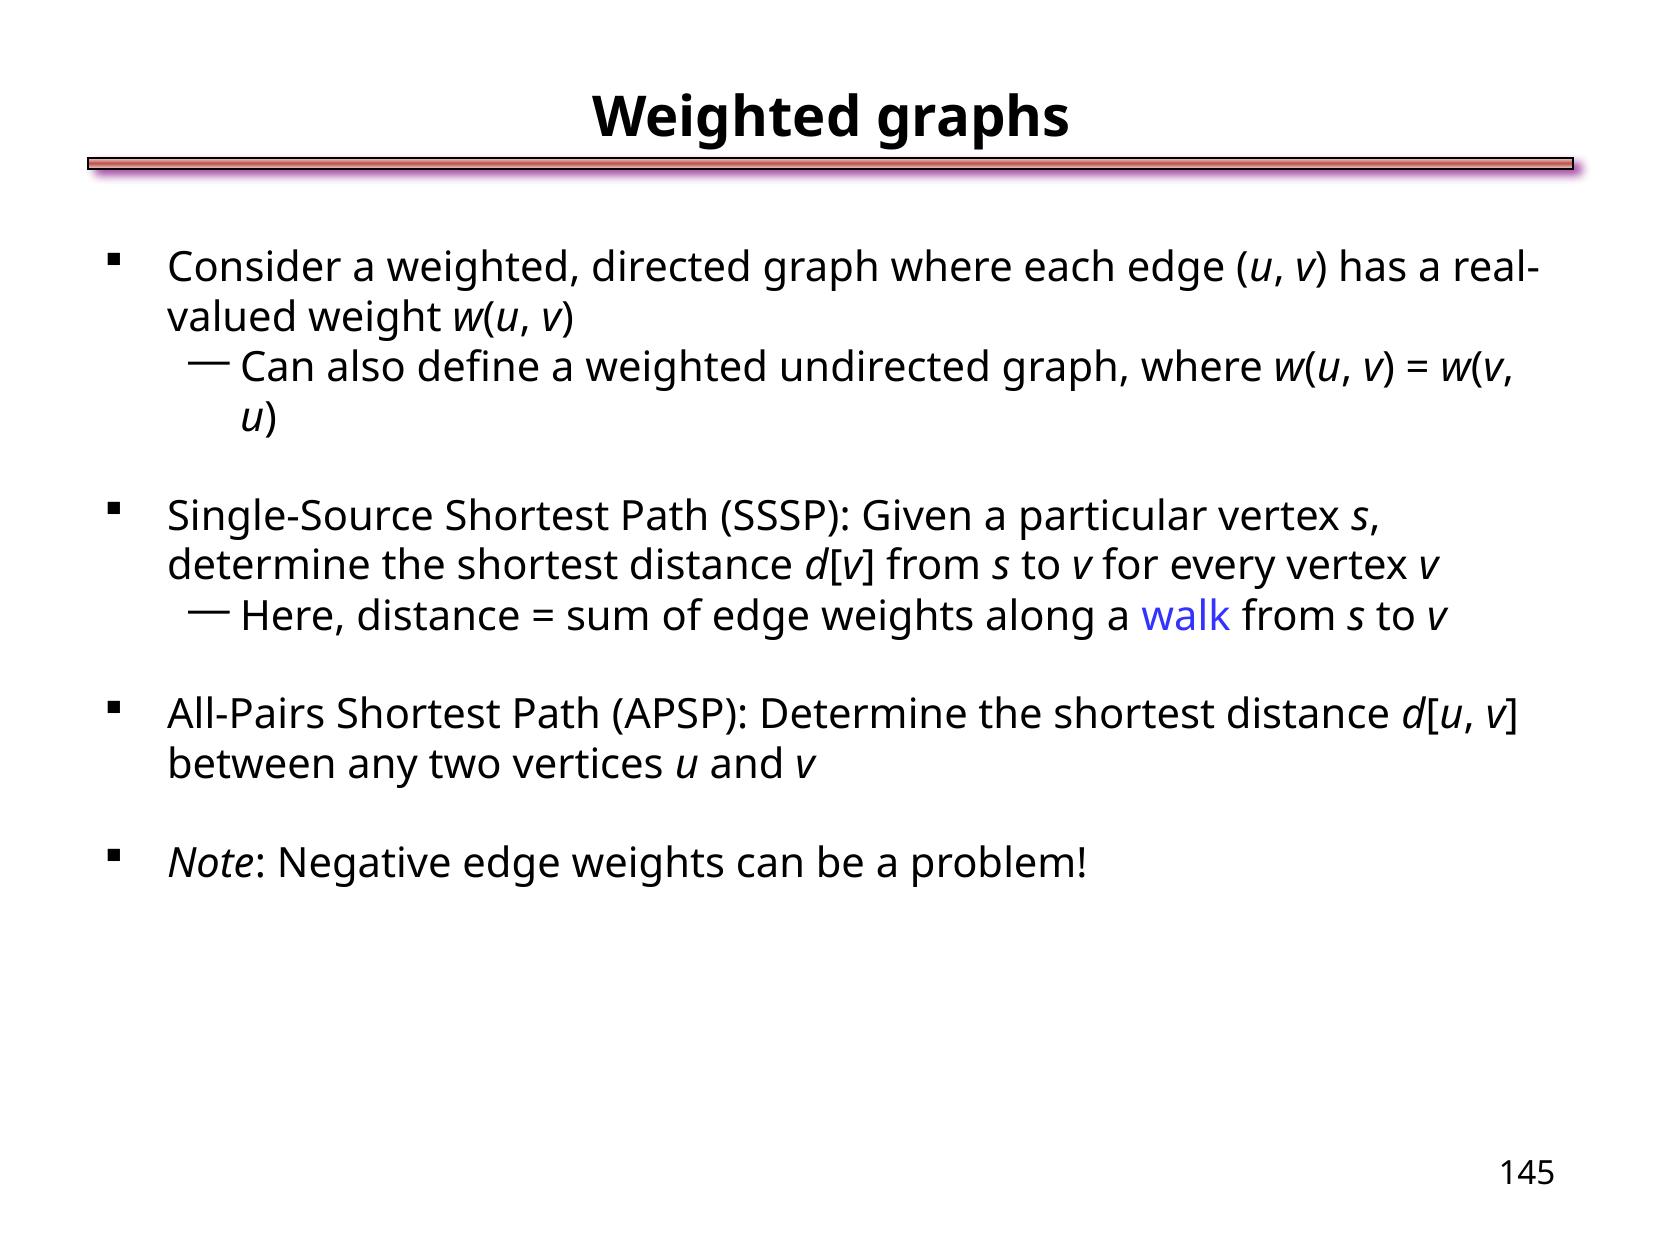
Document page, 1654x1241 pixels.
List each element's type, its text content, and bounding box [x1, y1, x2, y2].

text_box Weighted graphs [87, 72, 1576, 156]
text_box <number> [1227, 1142, 1573, 1226]
text_box Consider a weighted, directed graph where each edge (u, v) has a real-valued weight w(u, v) Can also define a weighted undirected graph, where w(u, v) = w(v, u) Single-Source Shortest Path (SSSP): Given a particular vertex s, determine the shortest distance d[v] from s to v for every vertex v Here, distance = sum of edge weights along a walk from s to v All-Pairs Shortest Path (APSP): Determine the shortest distance d[u, v] between any two vertices u and v Note: Negative edge weights can be a problem! [87, 182, 1571, 1131]
